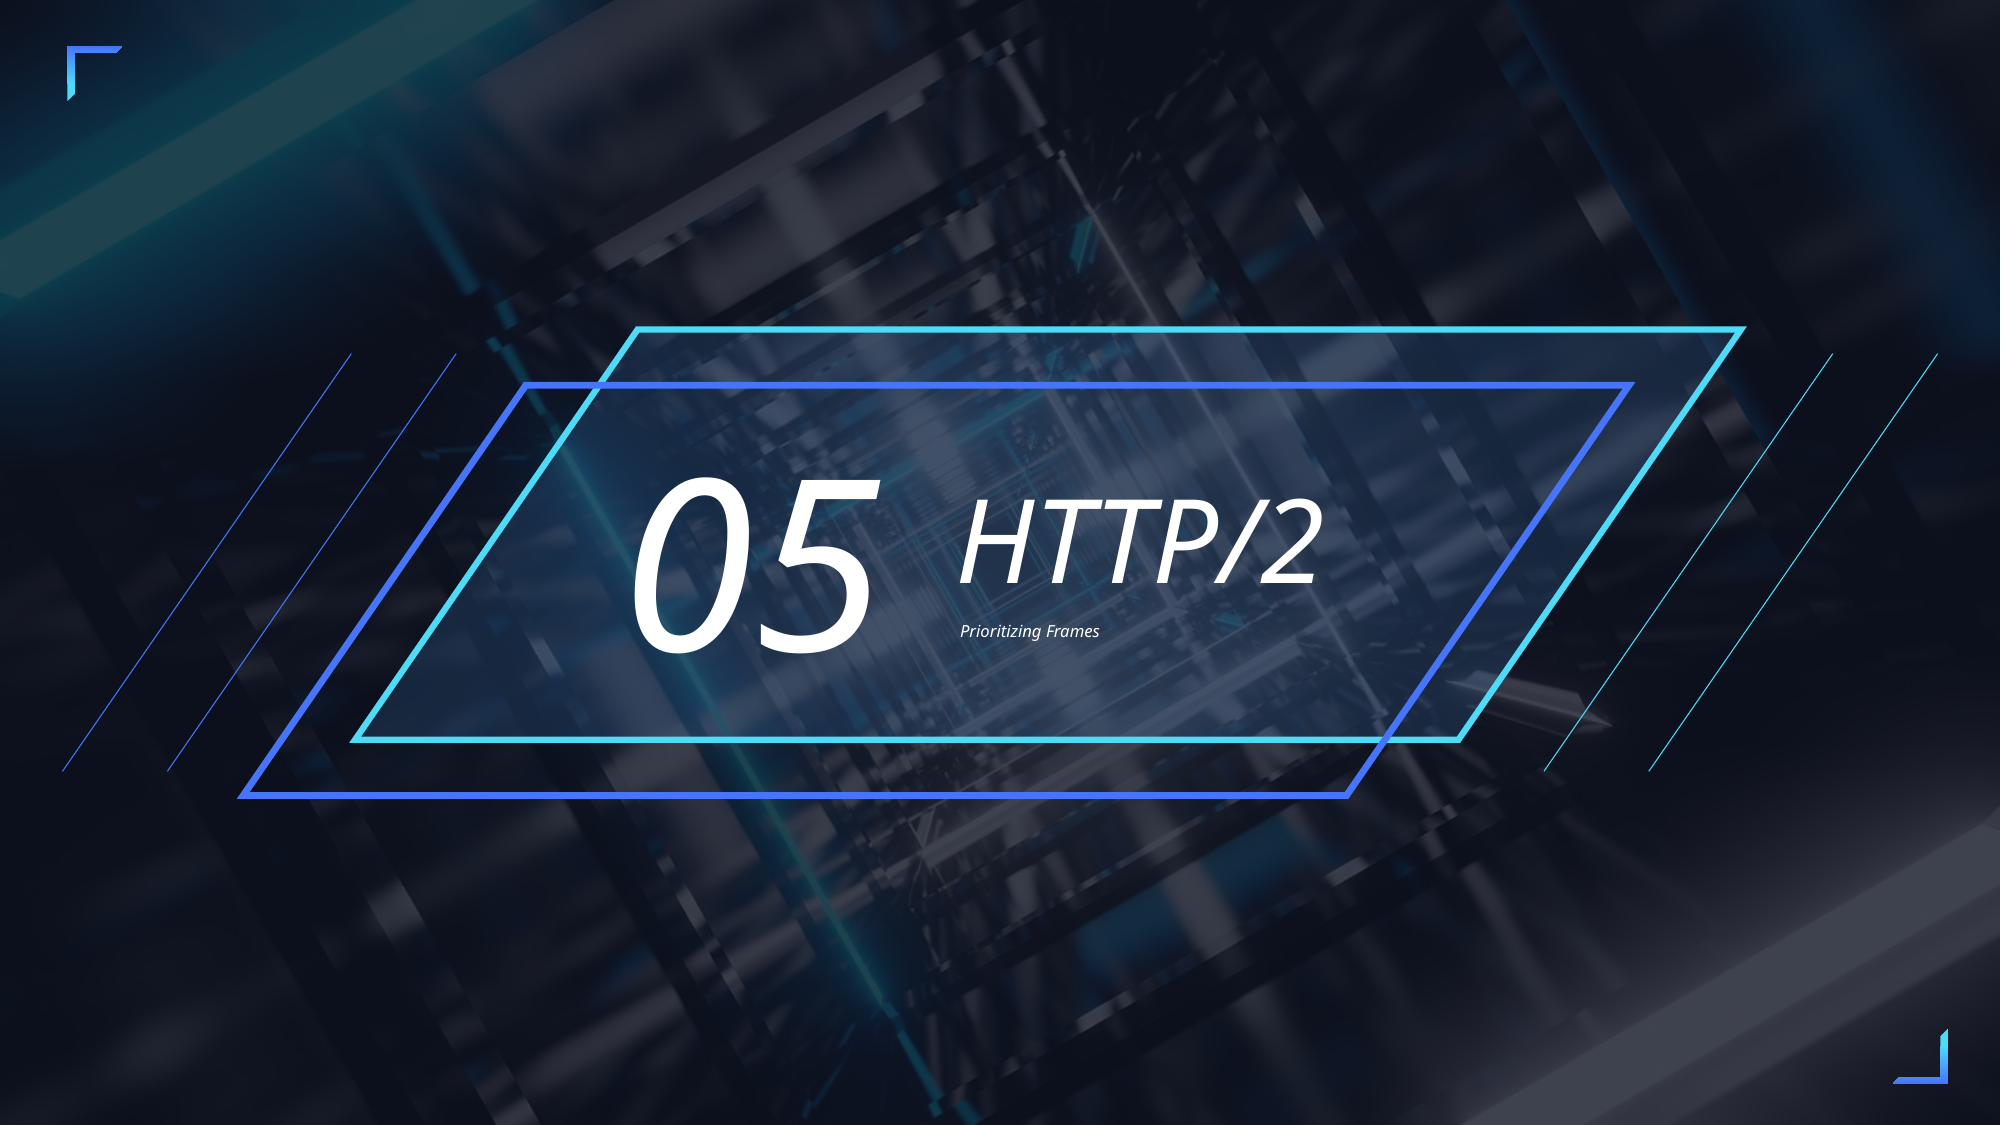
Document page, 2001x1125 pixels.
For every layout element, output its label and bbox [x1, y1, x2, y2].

picture [0, 0, 2000, 1125]
text_box [62, 329, 1938, 796]
